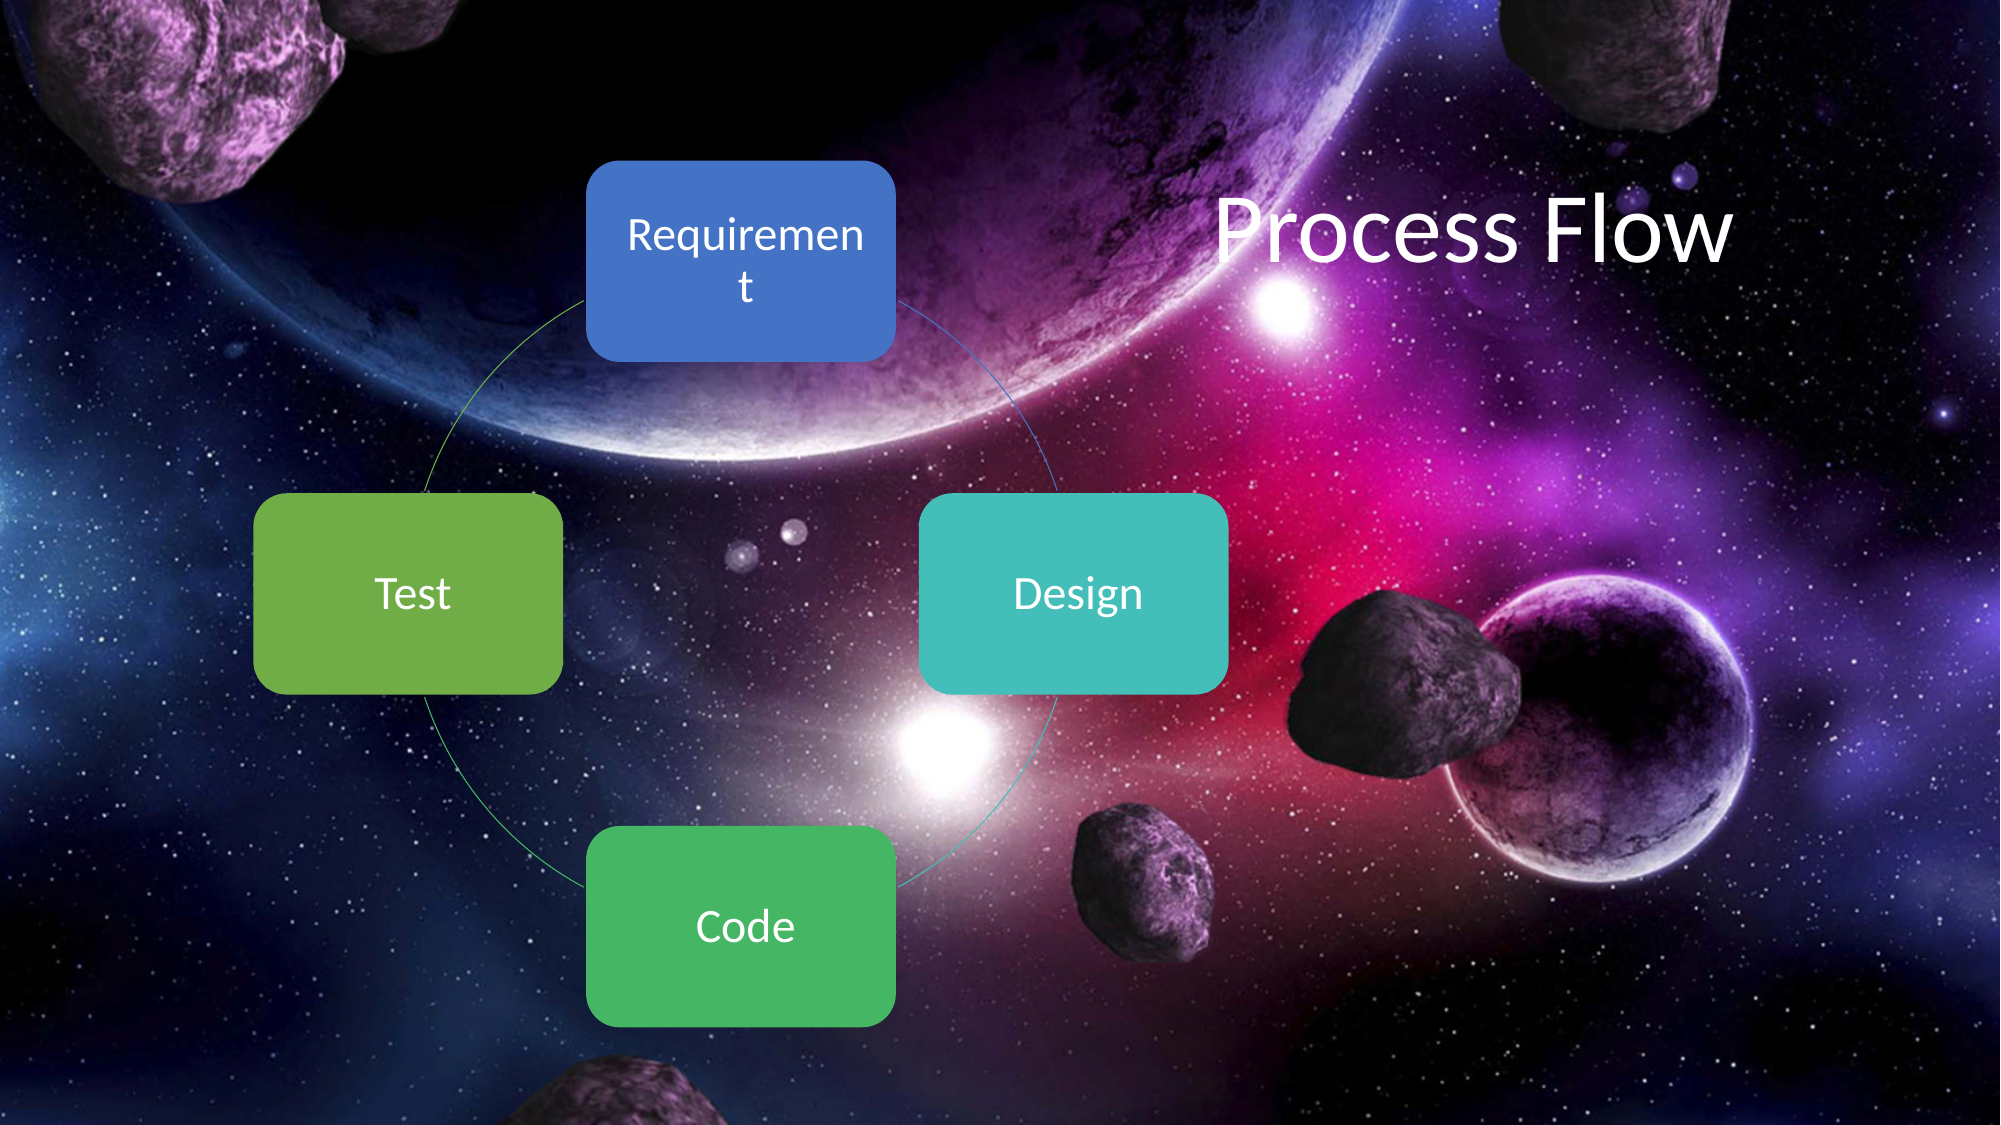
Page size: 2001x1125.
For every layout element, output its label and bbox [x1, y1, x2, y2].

picture [0, 0, 2000, 1125]
text_box [35, 160, 1446, 1028]
